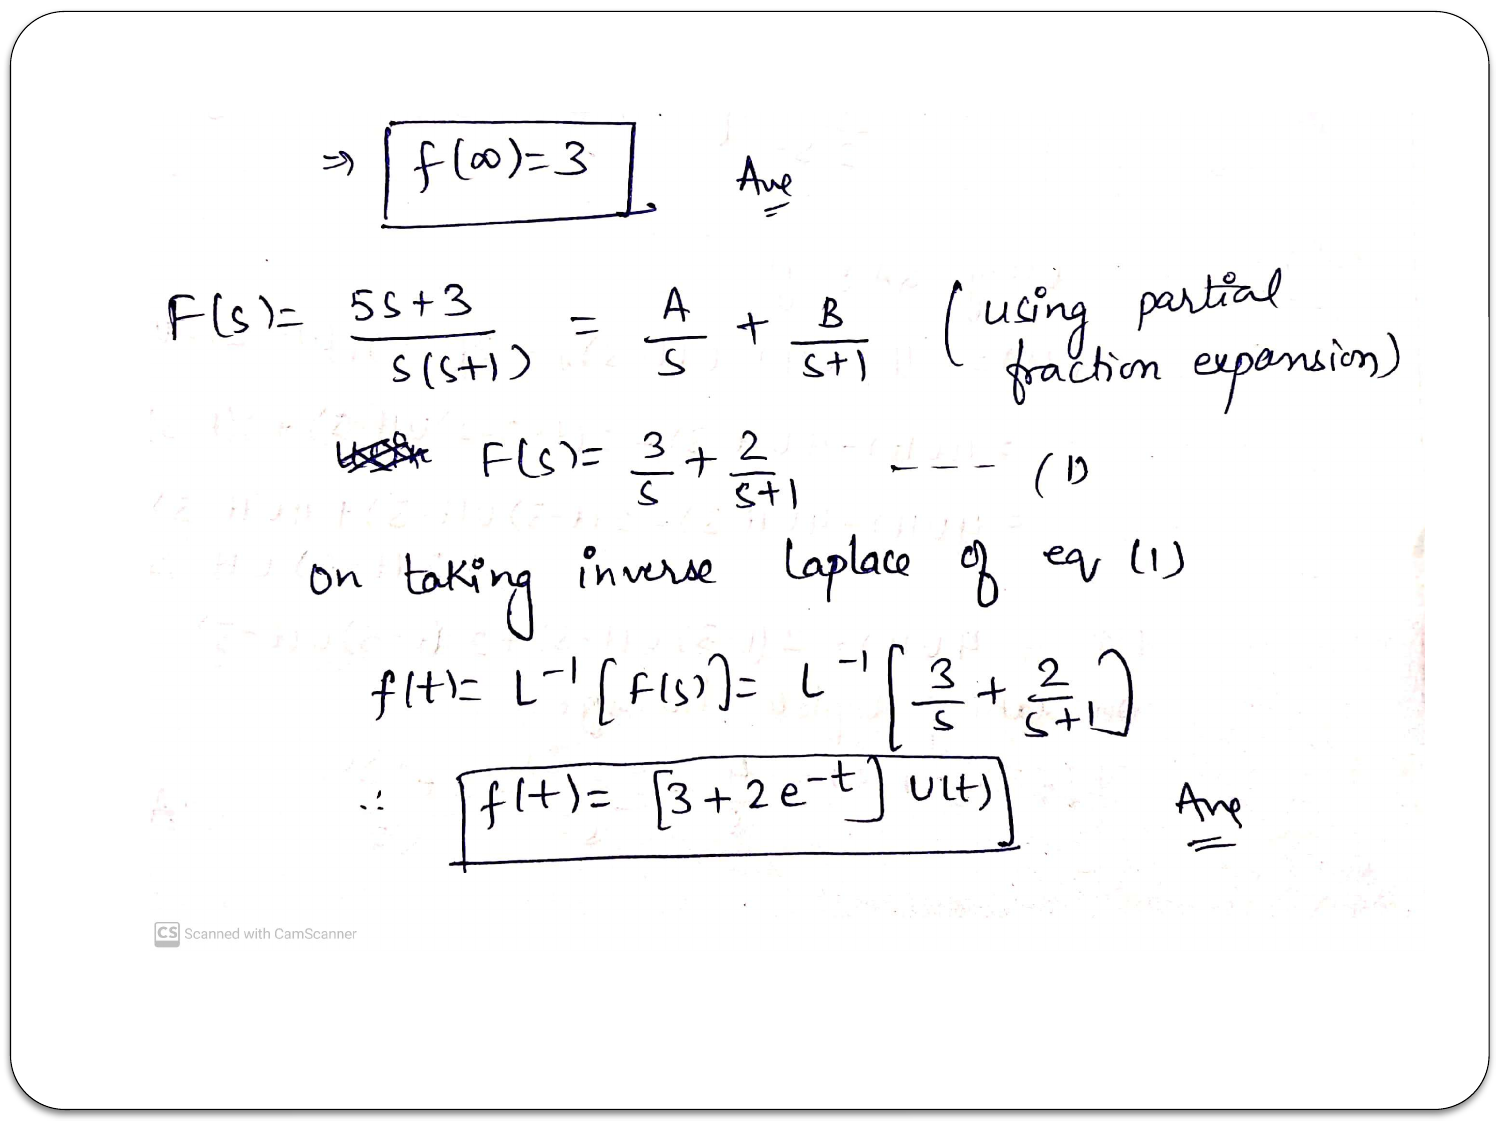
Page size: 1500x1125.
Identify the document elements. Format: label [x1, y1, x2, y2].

list [149, 111, 1426, 951]
